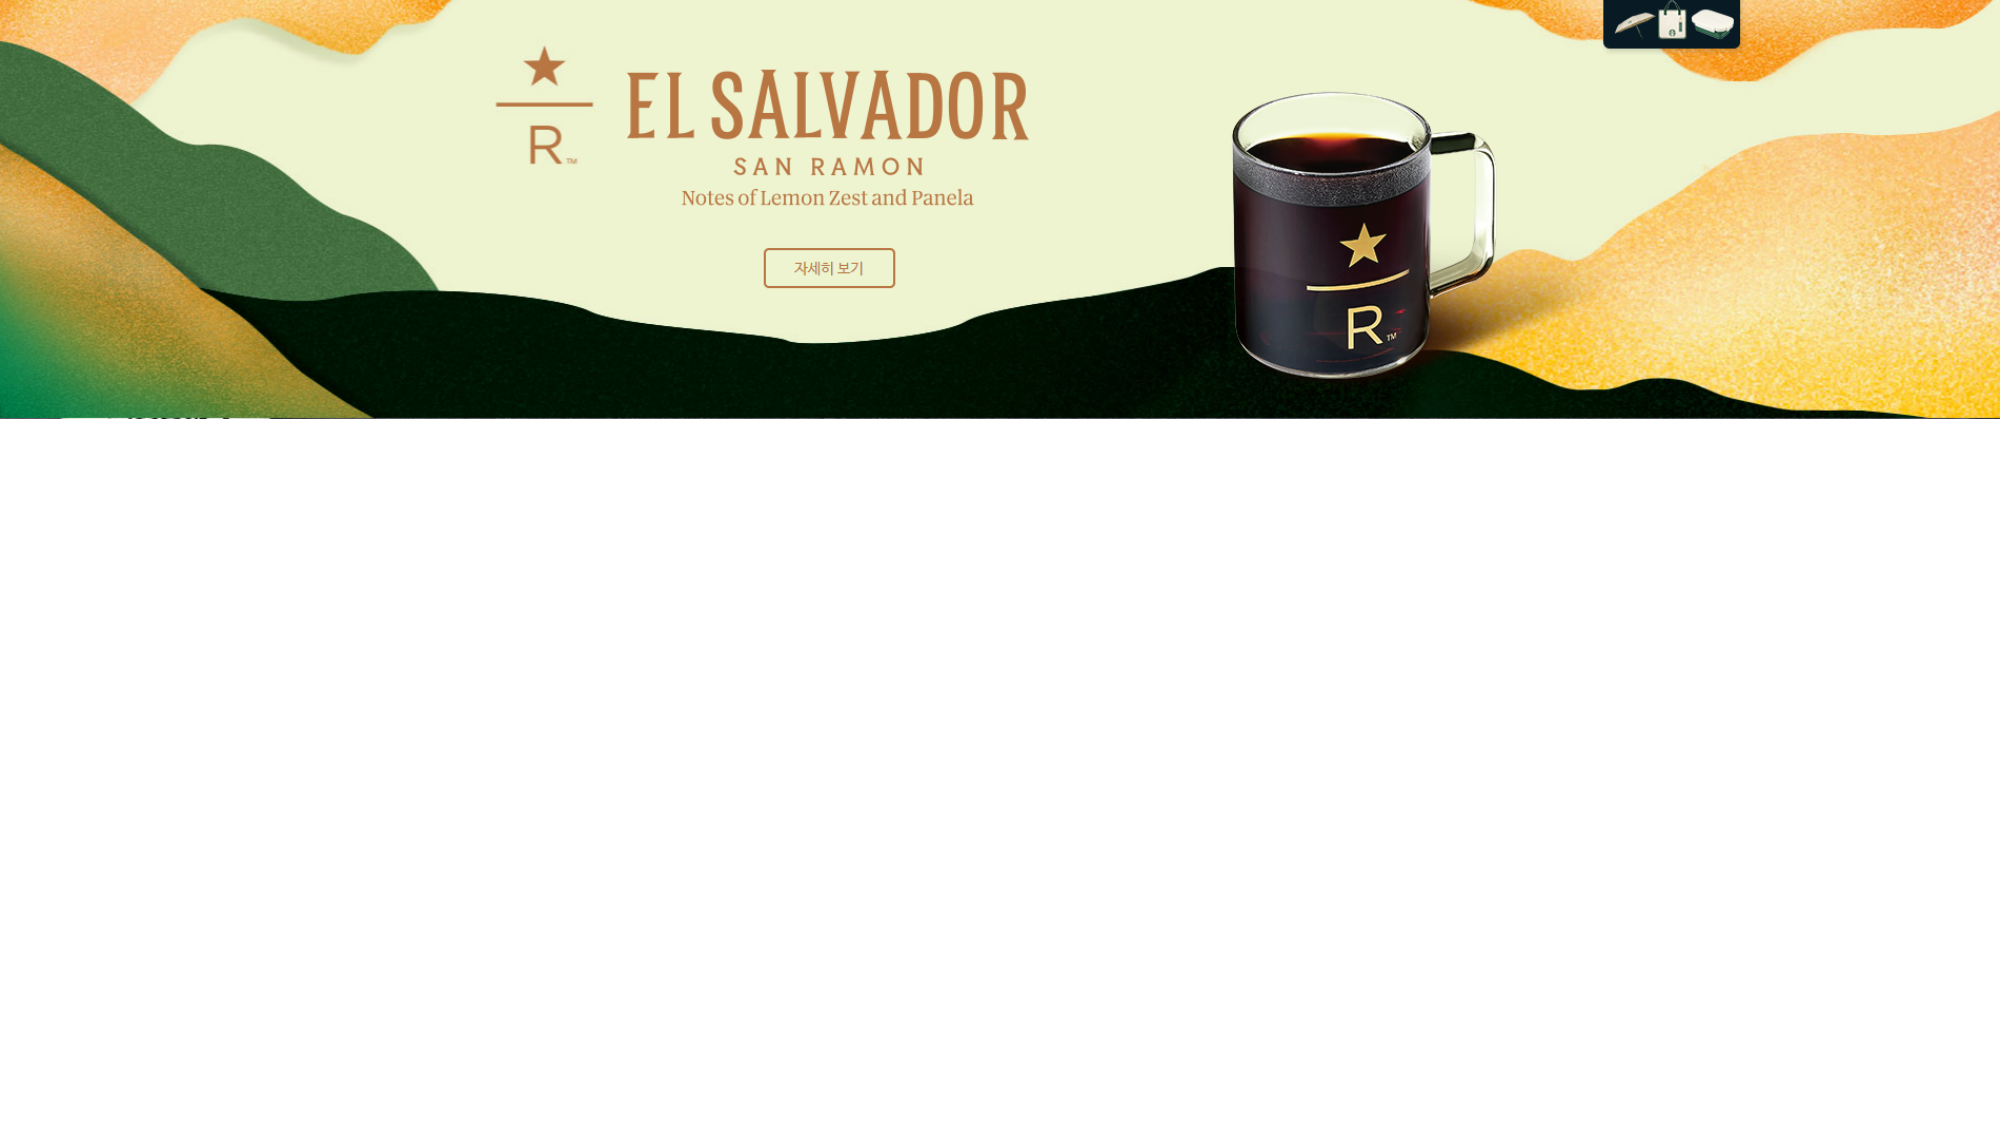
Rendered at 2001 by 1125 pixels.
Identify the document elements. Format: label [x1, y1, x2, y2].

picture [0, 0, 2000, 419]
